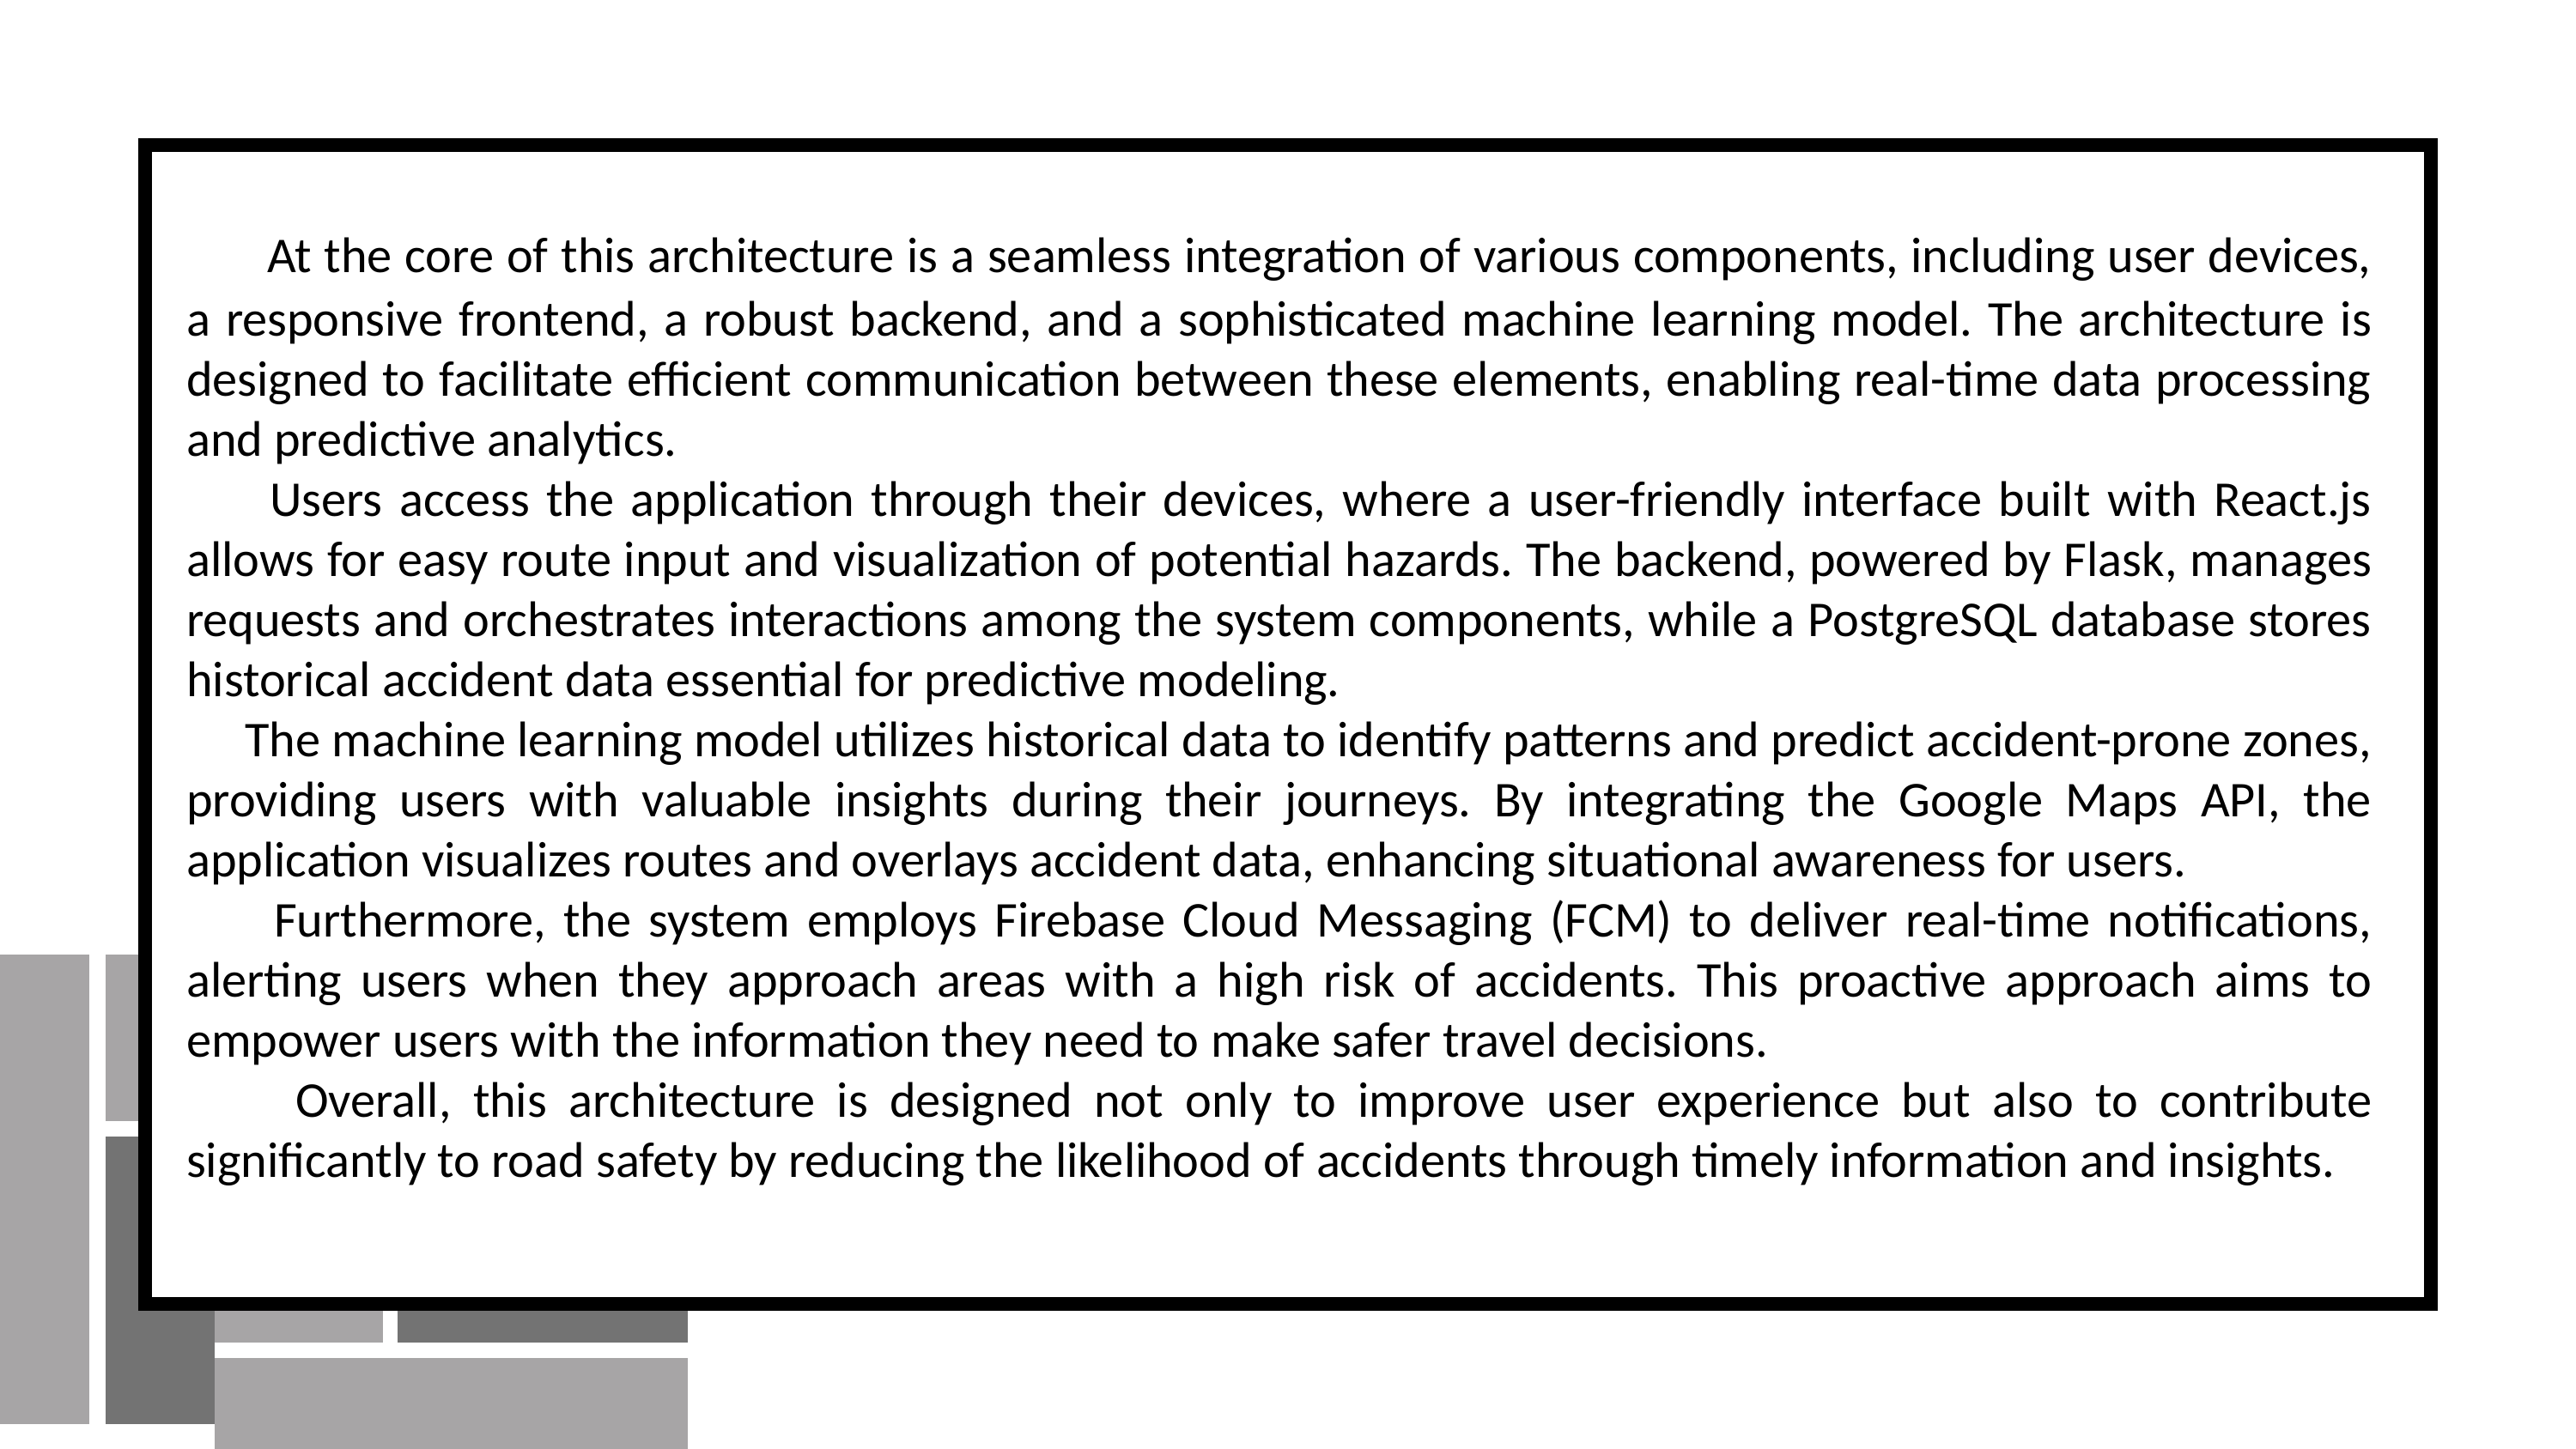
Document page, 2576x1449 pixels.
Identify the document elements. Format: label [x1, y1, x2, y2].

text_box [96, 858, 592, 1449]
text_box [144, 144, 2432, 1304]
